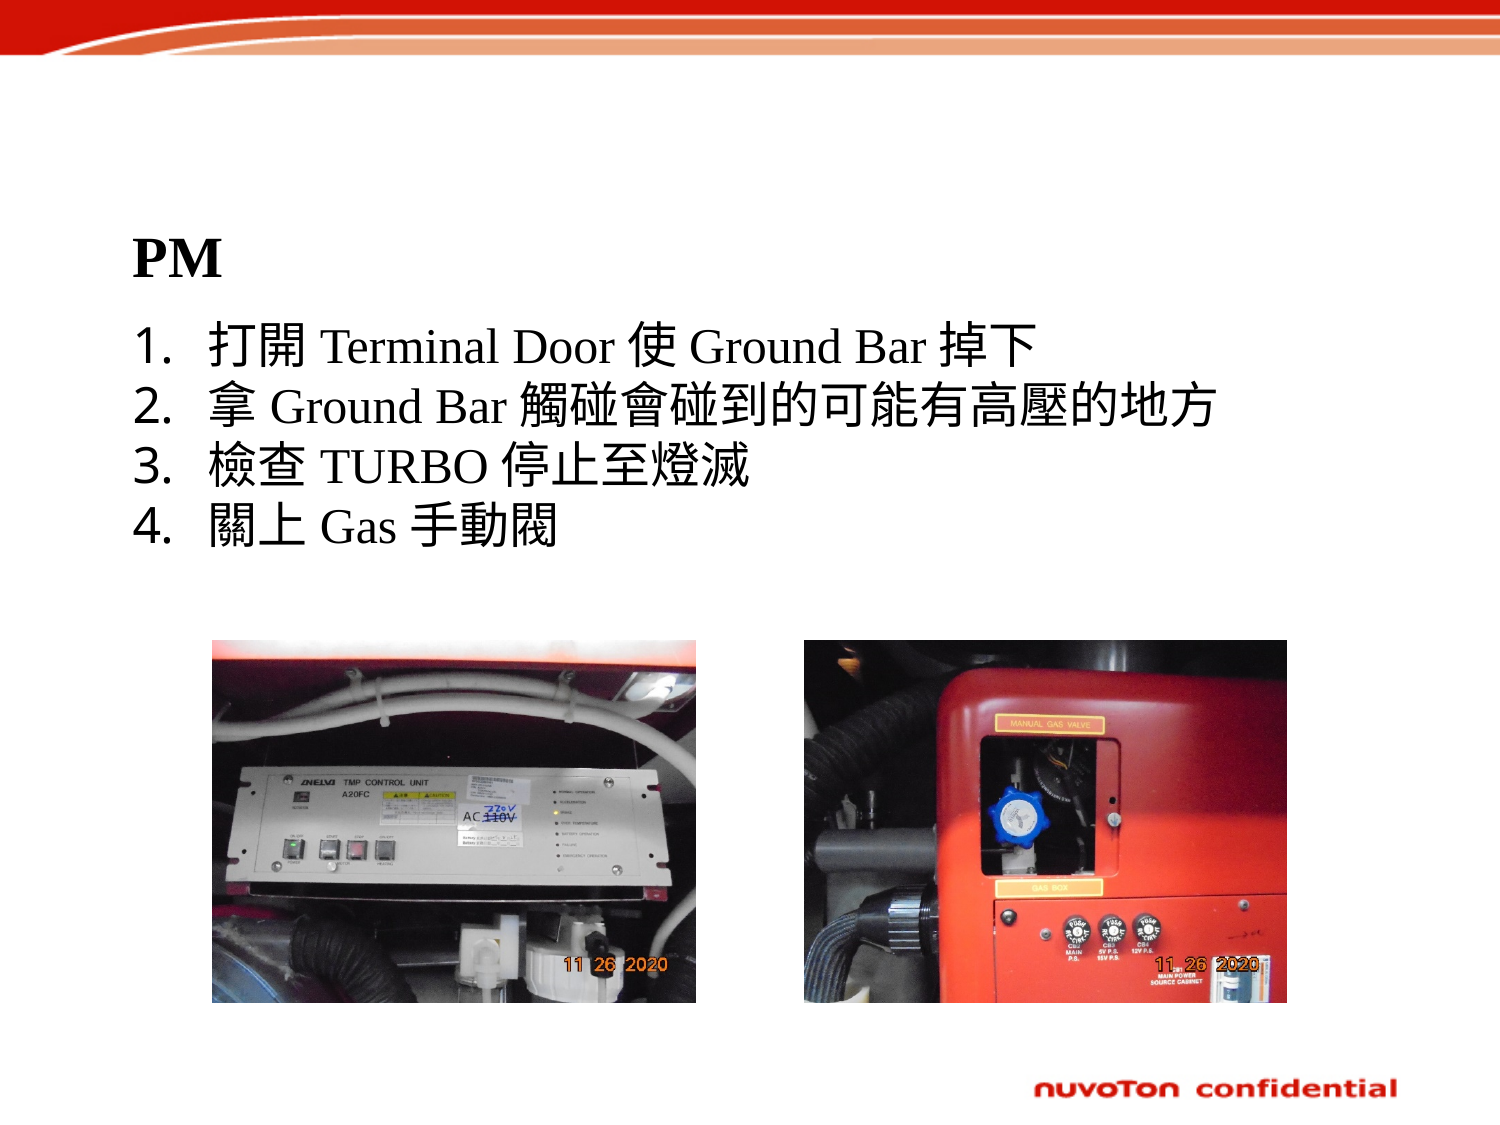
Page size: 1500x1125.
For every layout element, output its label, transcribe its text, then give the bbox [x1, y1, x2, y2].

text_box 打開Terminal Door使Ground Bar掉下 拿Ground Bar觸碰會碰到的可能有高壓的地方 檢查TURBO停止至燈滅 關上Gas手動閥 [117, 305, 1358, 621]
text_box PM [117, 202, 656, 305]
picture [0, 0, 1500, 1125]
